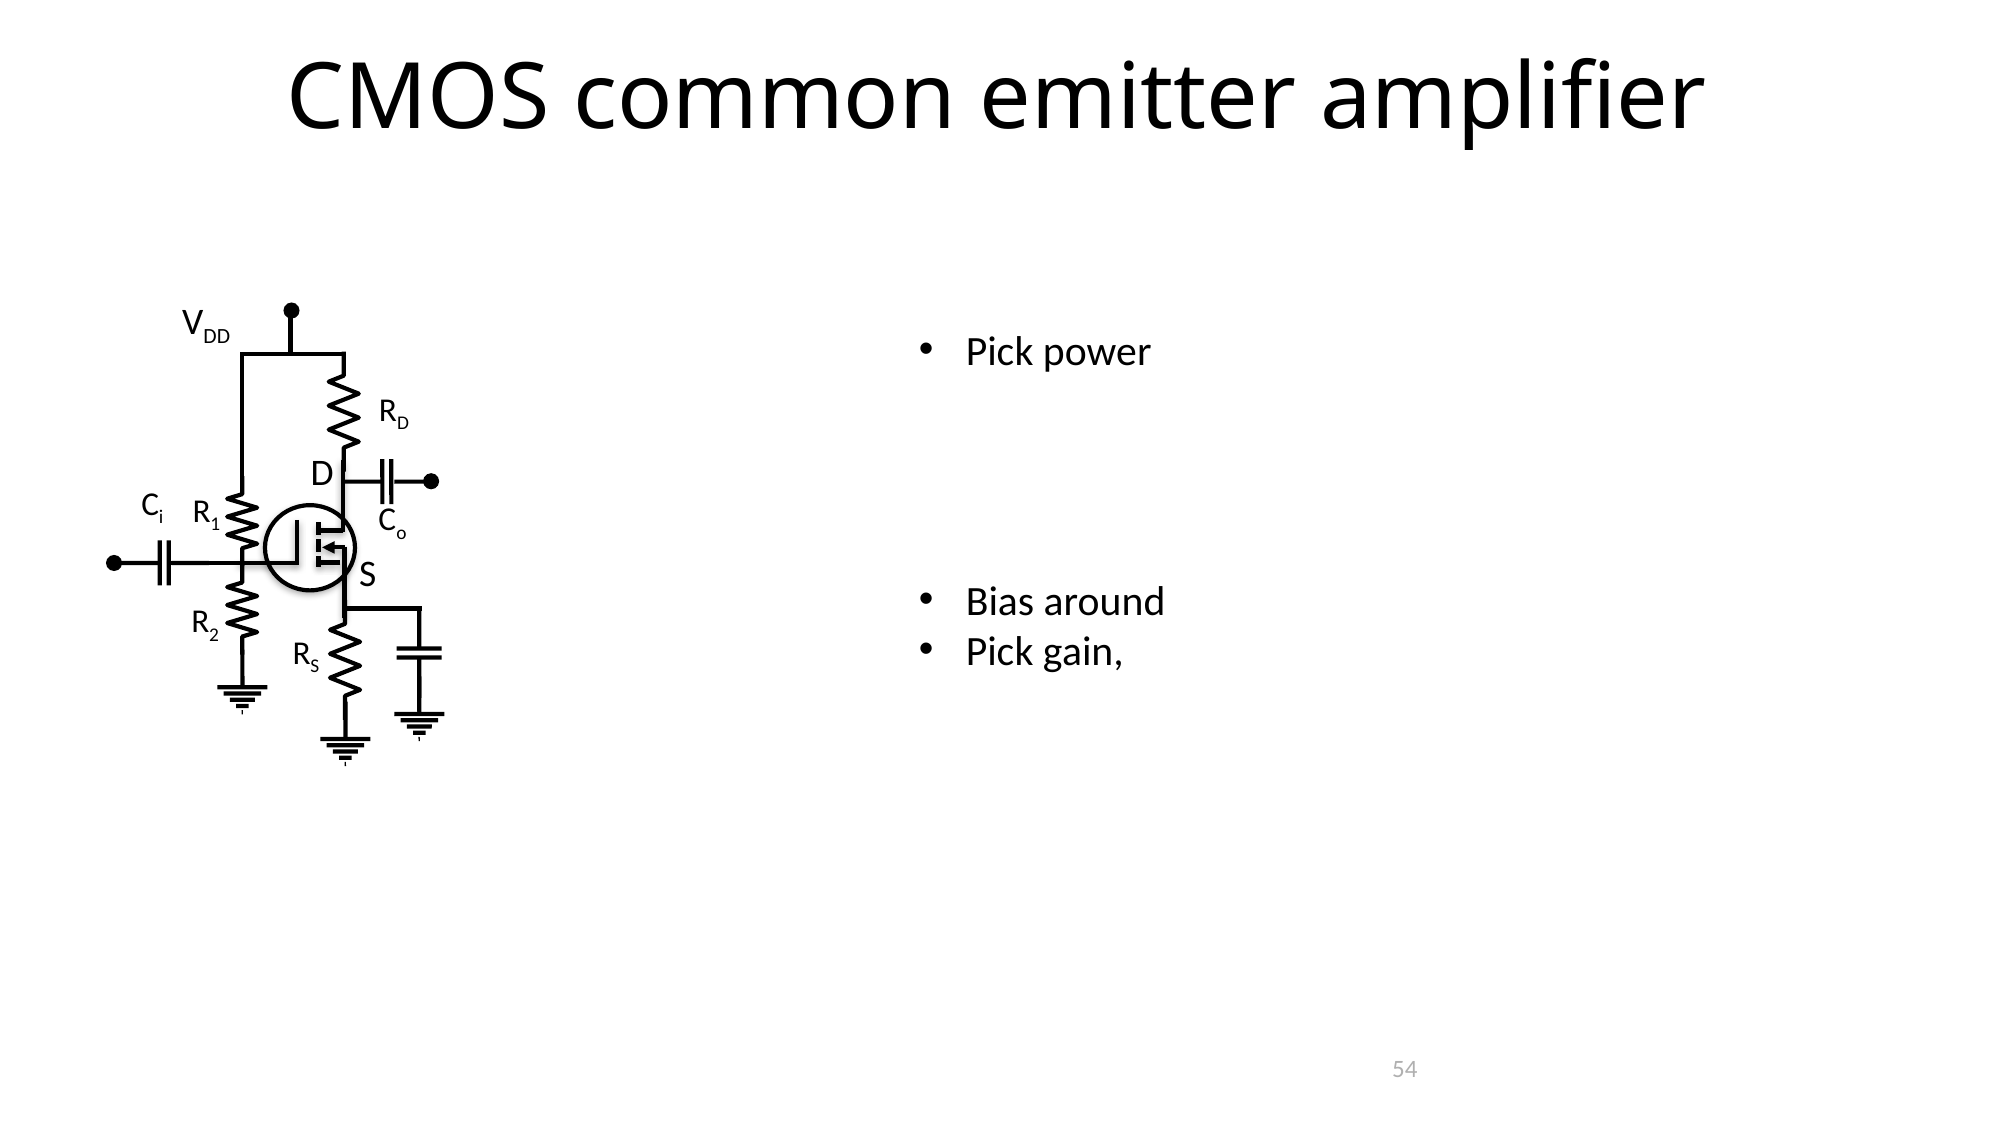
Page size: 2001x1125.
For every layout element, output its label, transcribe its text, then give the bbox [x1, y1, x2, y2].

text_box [106, 289, 445, 765]
slide_number 54 [1074, 733, 1425, 1125]
text_box CMOS common emitter amplifier [41, 29, 1953, 155]
